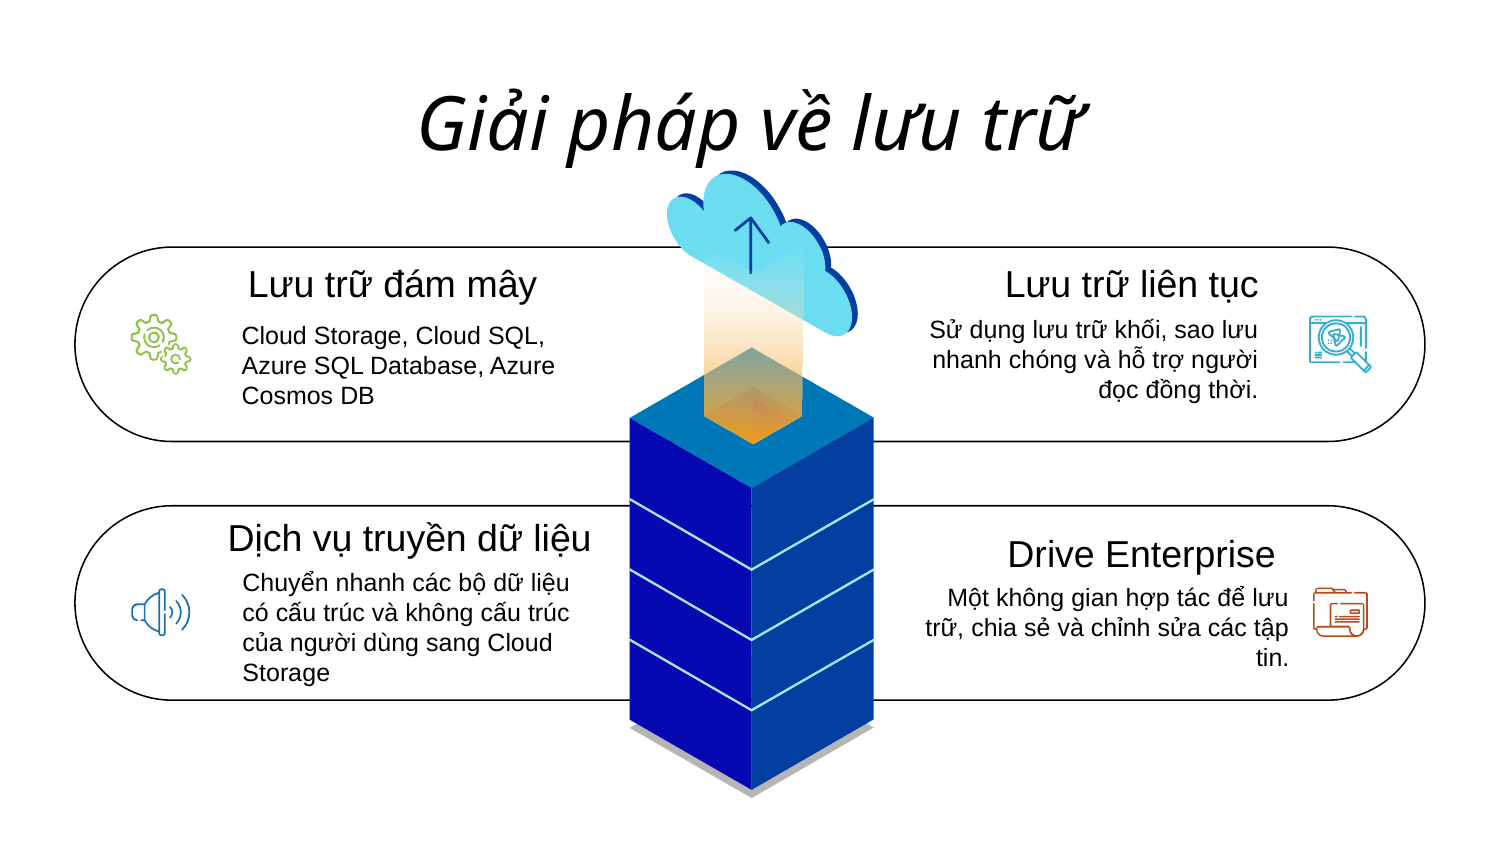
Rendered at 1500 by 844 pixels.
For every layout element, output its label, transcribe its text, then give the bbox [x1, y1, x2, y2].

text_box Lưu trữ liên tục [887, 259, 1274, 306]
text_box [874, 505, 1425, 701]
title Giải pháp về lưu trữ [103, 44, 1397, 208]
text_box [131, 588, 191, 636]
text_box [74, 505, 629, 701]
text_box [130, 313, 192, 375]
text_box [874, 247, 1425, 442]
text_box Cloud Storage, Cloud SQL, Azure SQL Database, Azure Cosmos DB [226, 317, 587, 412]
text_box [1312, 587, 1368, 637]
text_box Một không gian hợp tác để lưu trữ, chia sẻ và chỉnh sửa các tập tin. [887, 579, 1305, 674]
text_box Lưu trữ đám mây [232, 259, 573, 306]
text_box Drive Enterprise [969, 534, 1291, 572]
text_box Dịch vụ truyền dữ liệu [212, 511, 629, 562]
text_box Chuyển nhanh các bộ dữ liệu có cấu trúc và không cấu trúc của người dùng sang Cloud Storage [227, 579, 605, 674]
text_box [1309, 315, 1372, 374]
text_box [74, 247, 629, 442]
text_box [629, 170, 874, 799]
text_box Sử dụng lưu trữ khối, sao lưu nhanh chóng và hỗ trợ người đọc đồng thời. [895, 336, 1274, 412]
